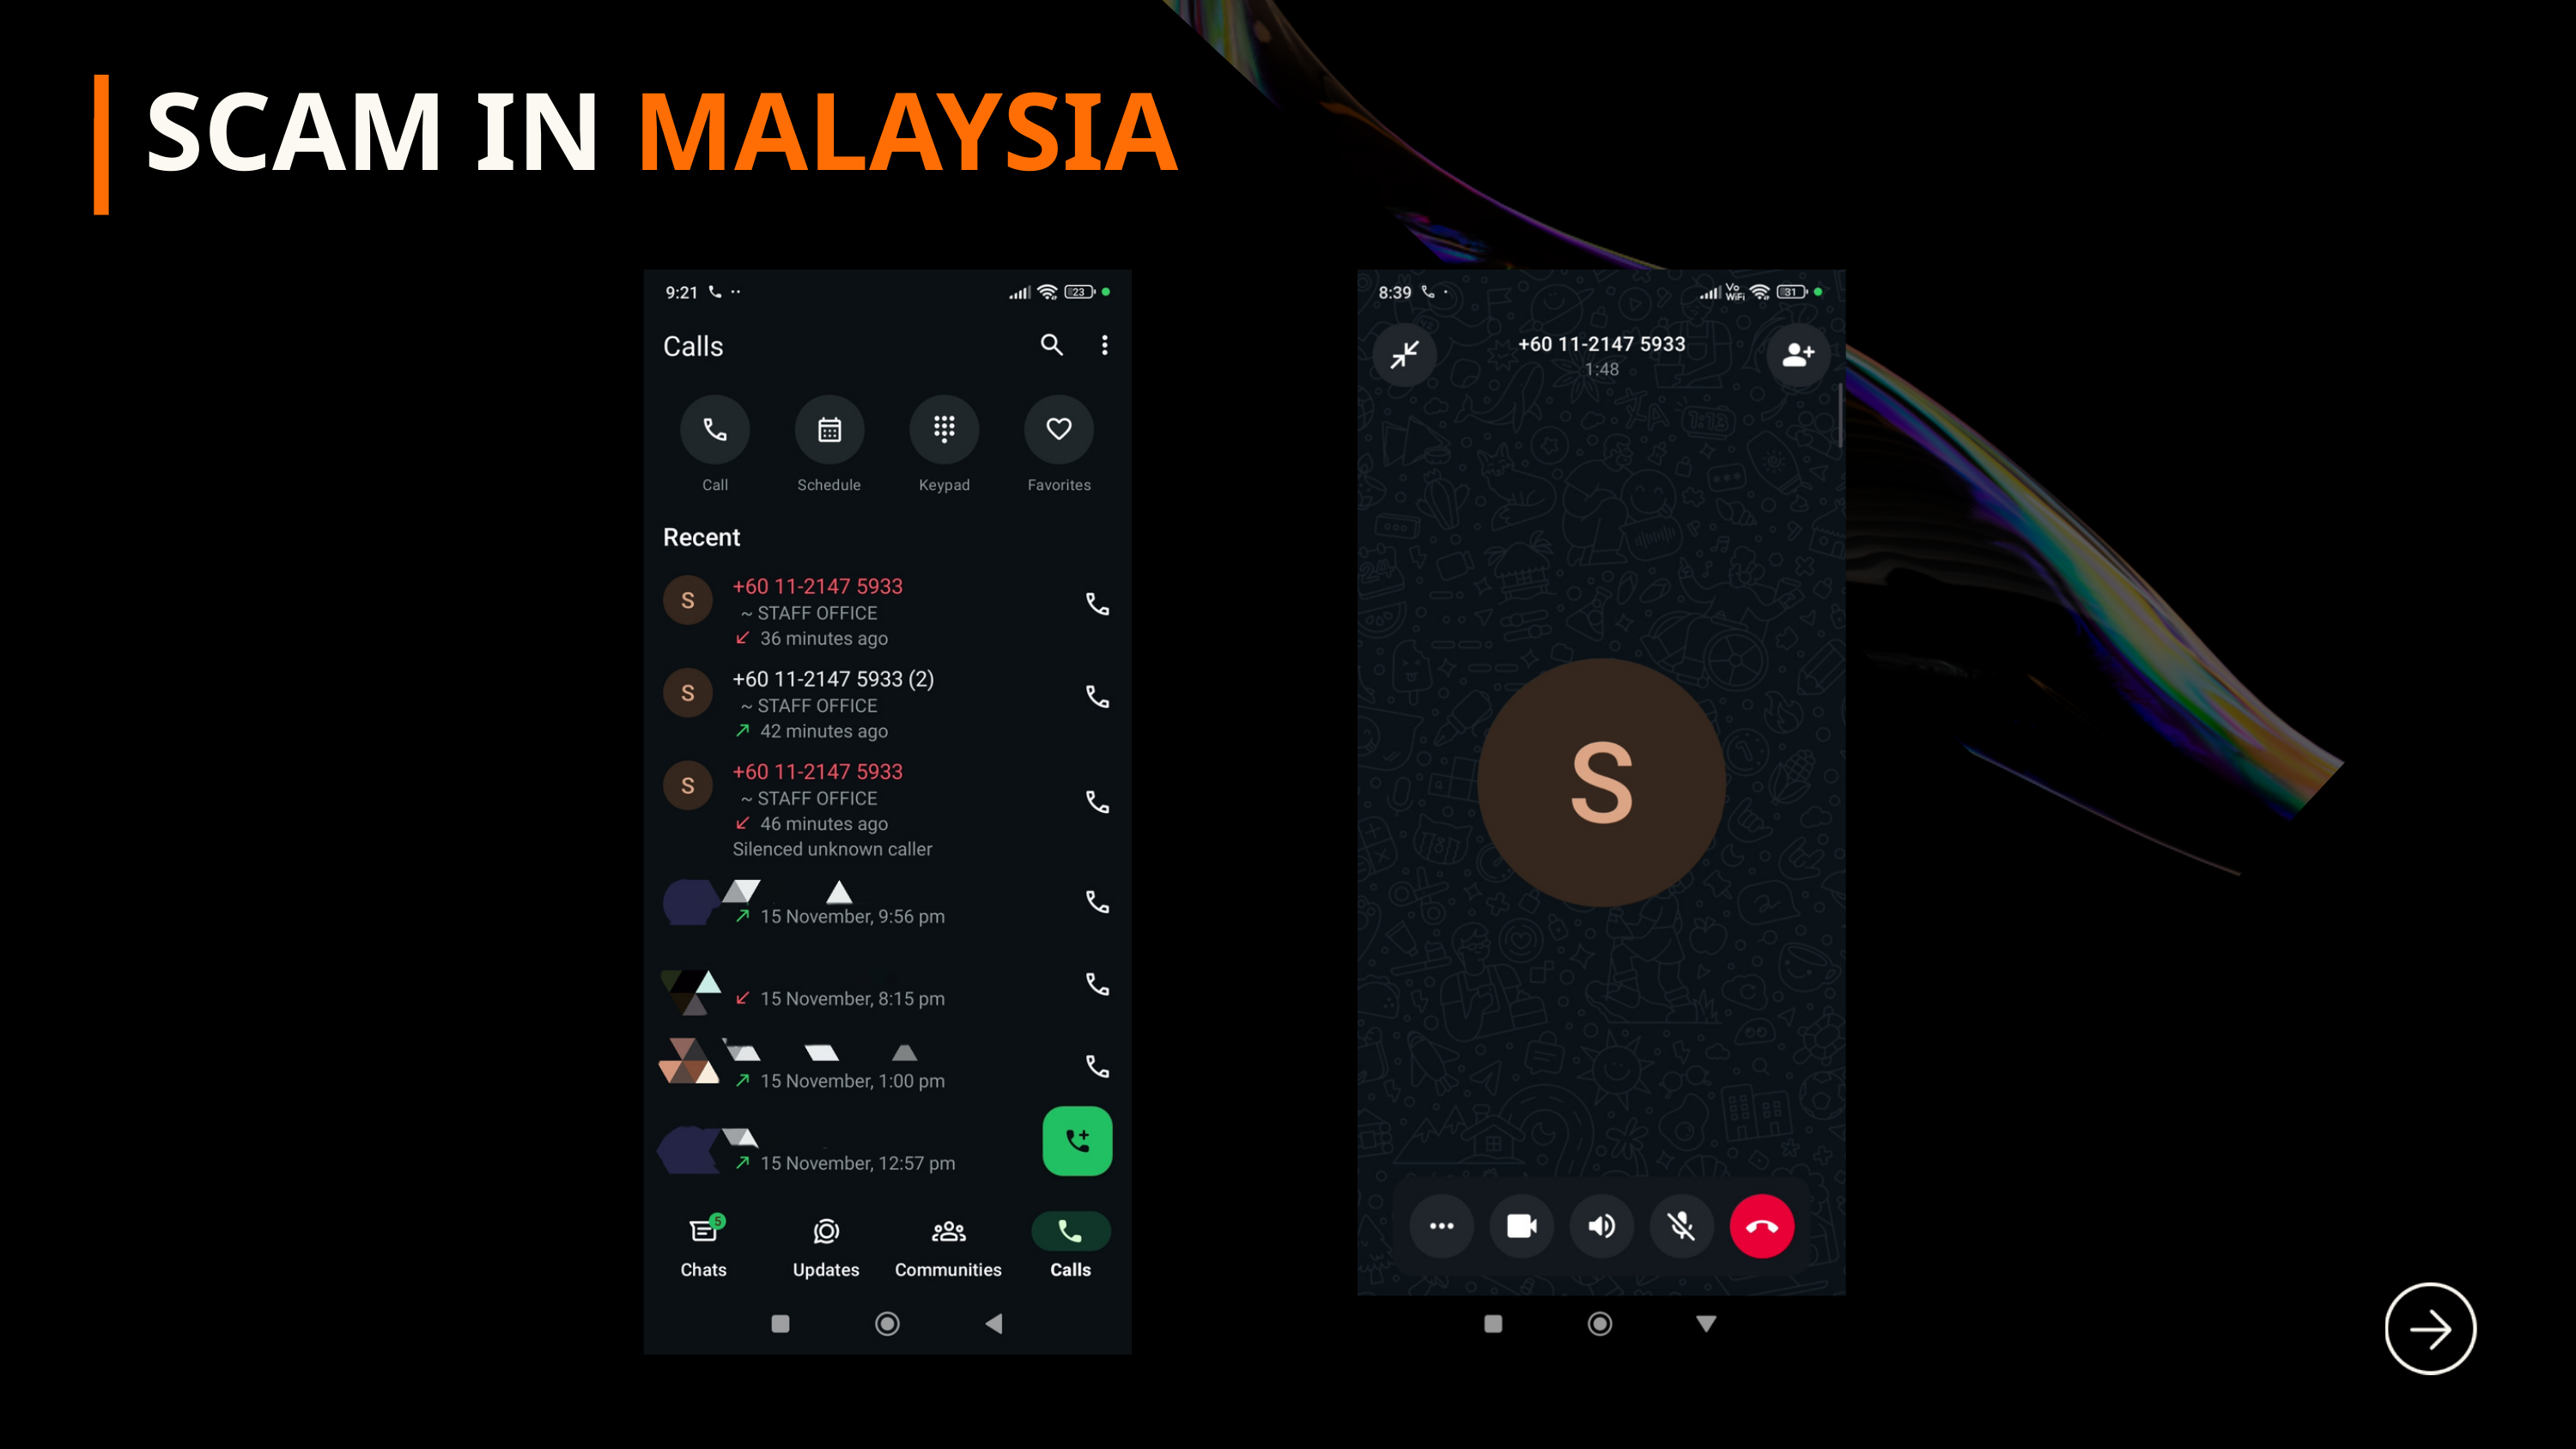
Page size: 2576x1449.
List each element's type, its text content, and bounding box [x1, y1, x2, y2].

text_box [1162, 0, 2576, 944]
text_box [2385, 1282, 2477, 1375]
text_box [643, 270, 1133, 1355]
text_box SCAM IN MALAYSIA [144, 73, 1435, 192]
text_box [1358, 270, 1846, 1355]
